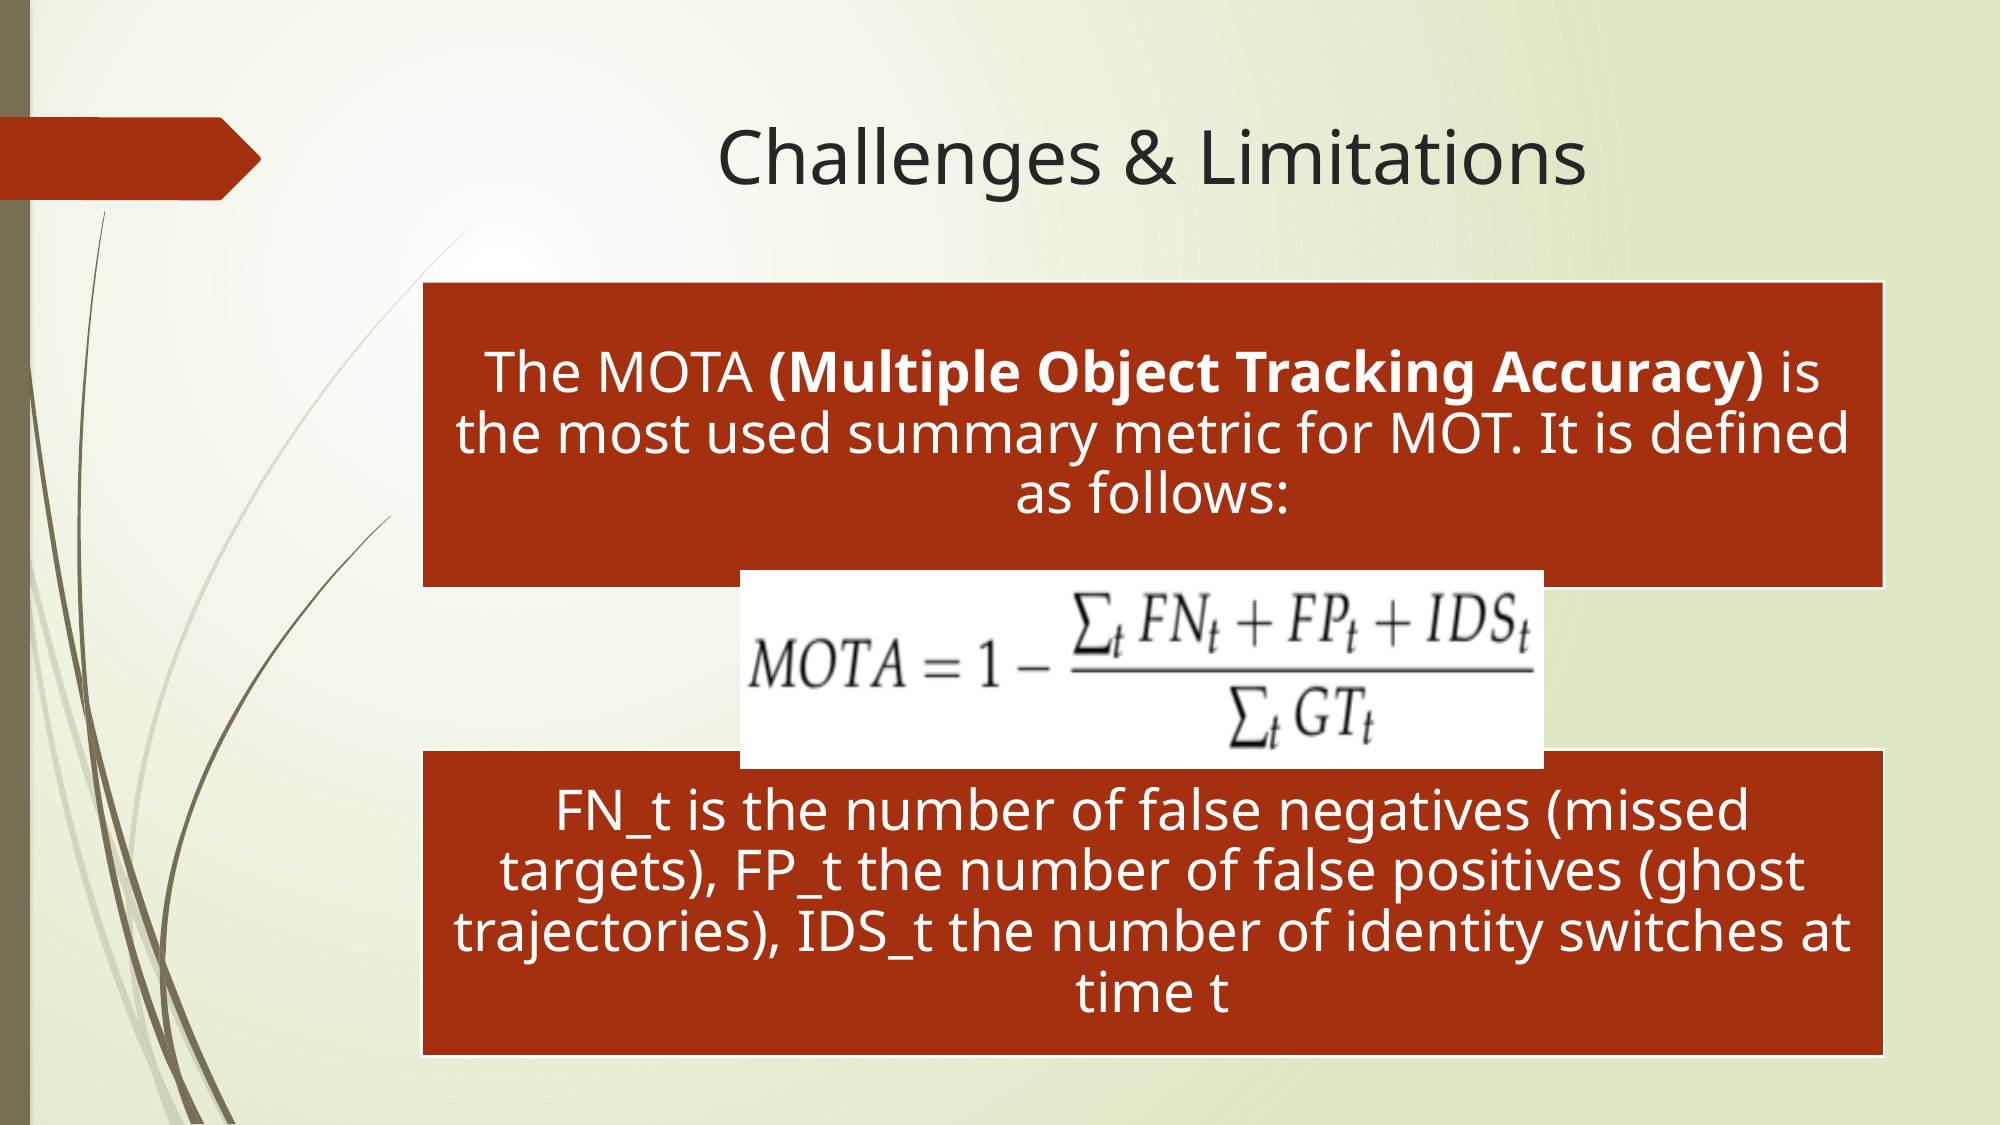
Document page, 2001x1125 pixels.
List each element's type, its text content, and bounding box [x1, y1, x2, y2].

title Challenges & Limitations [641, 101, 1664, 248]
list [421, 280, 1885, 1058]
picture [740, 569, 1545, 769]
